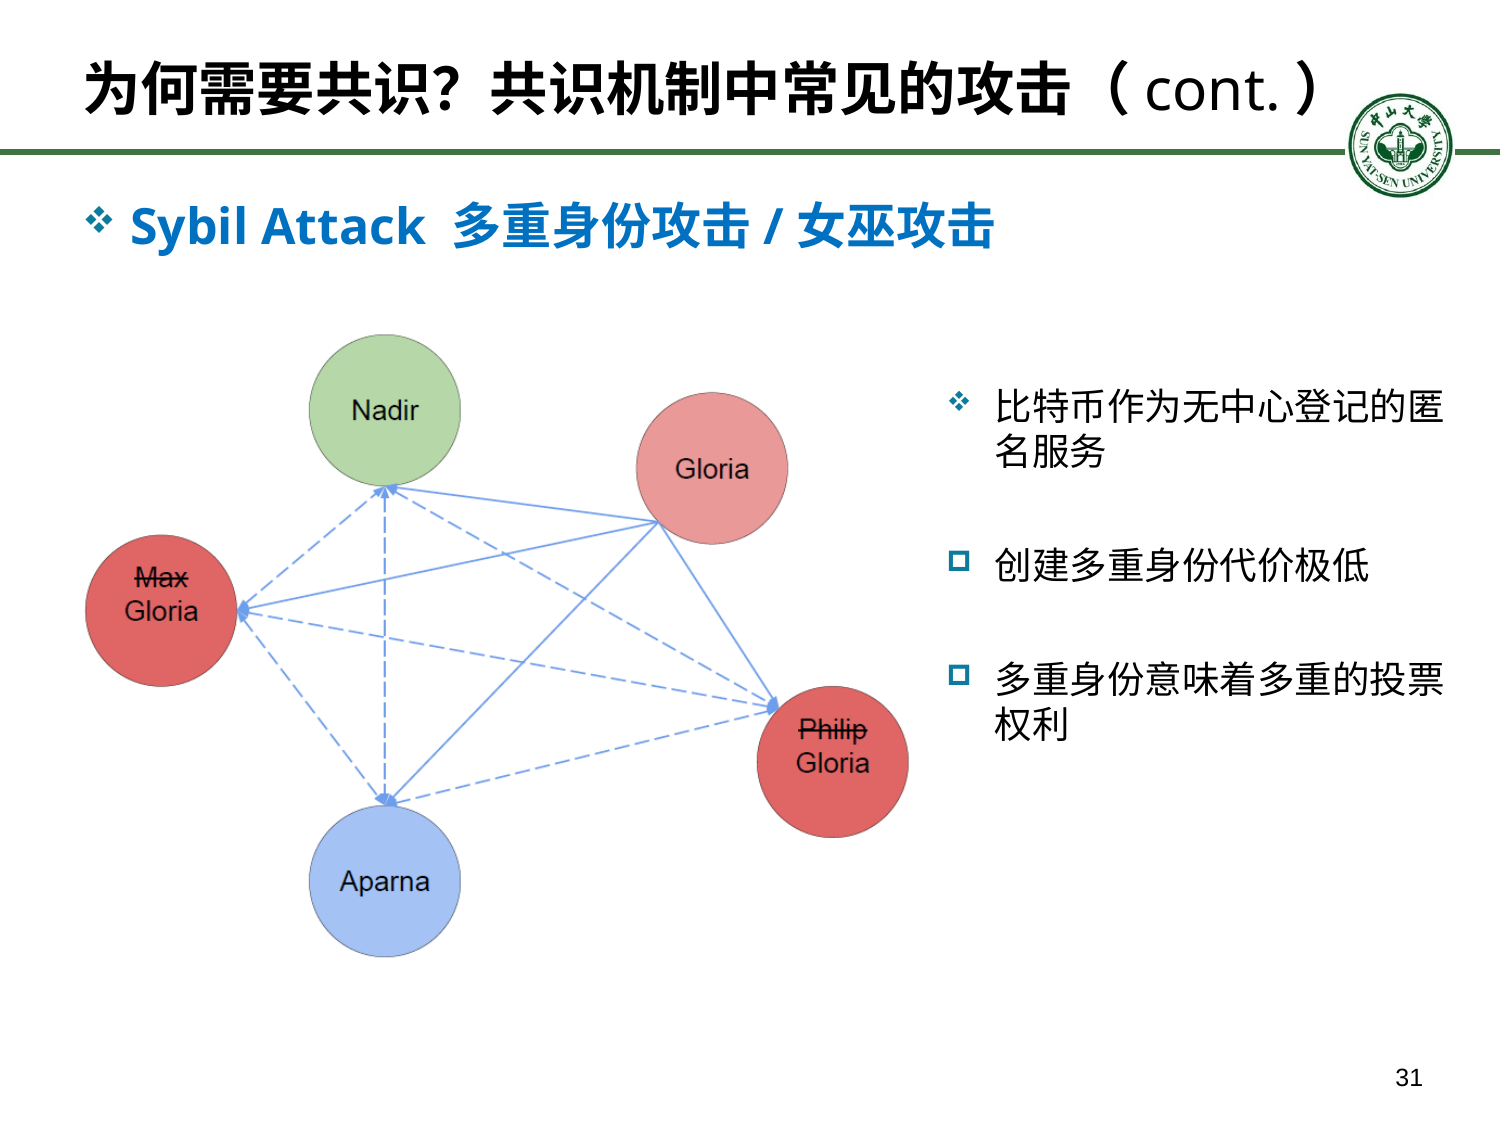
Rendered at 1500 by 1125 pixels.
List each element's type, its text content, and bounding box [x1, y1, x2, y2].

list Sybil Attack 多重身份攻击/女巫攻击 [67, 187, 1432, 1038]
picture [67, 329, 925, 966]
title 为何需要共识？共识机制中常见的攻击（cont.） [67, 42, 1426, 130]
picture [1345, 90, 1455, 200]
text_box 比特币作为无中心登记的匿名服务 创建多重身份代价极低 多重身份意味着多重的投票权利 [931, 375, 1463, 1125]
